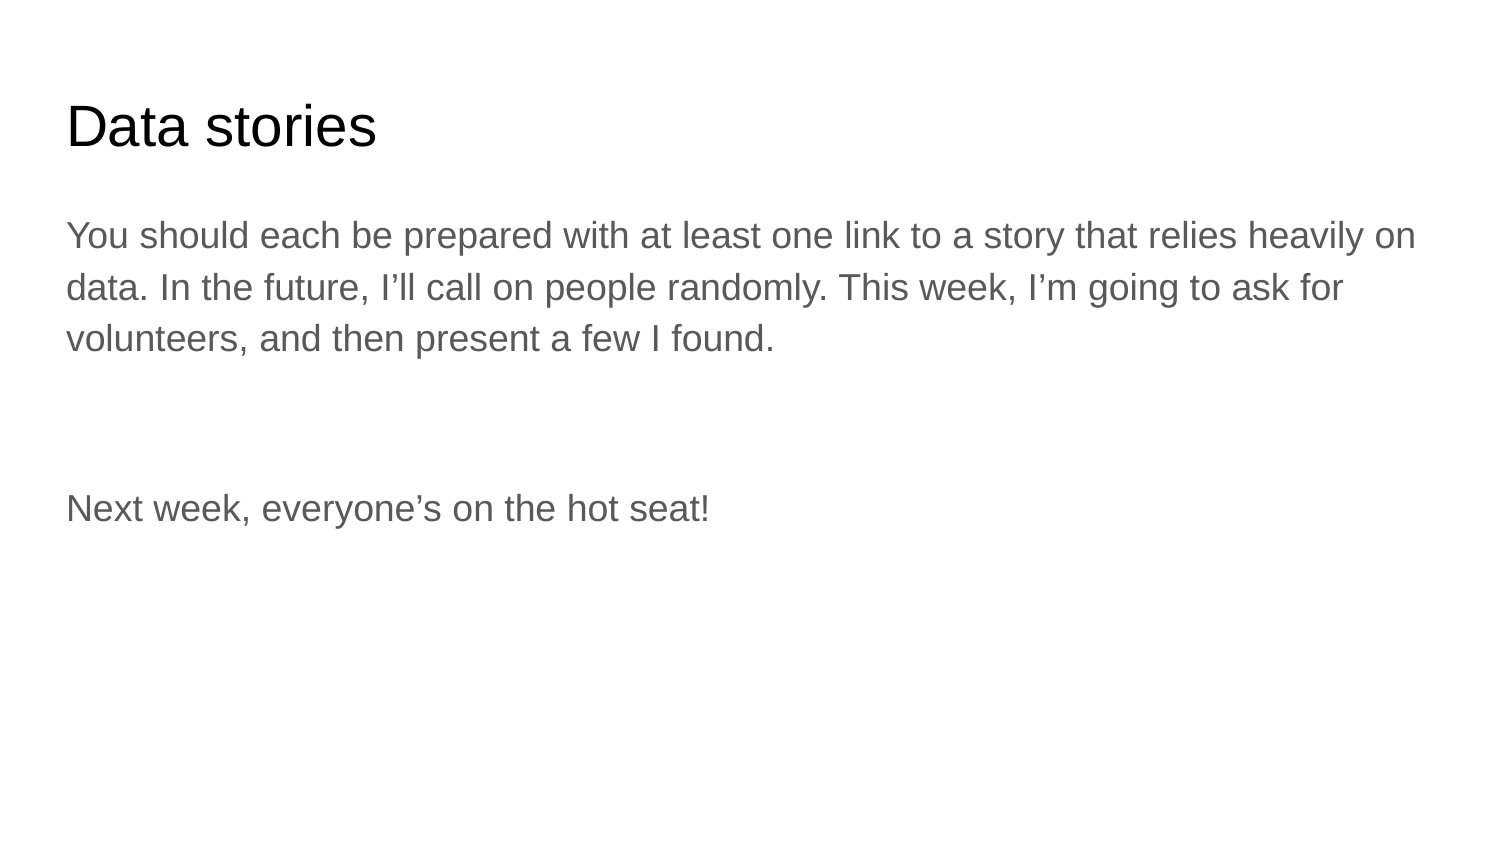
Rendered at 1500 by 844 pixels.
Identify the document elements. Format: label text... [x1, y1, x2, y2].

list You should each be prepared with at least one link to a story that relies heavily on data. In the future, I’ll call on people randomly. This week, I’m going to ask for volunteers, and then present a few I found. Next week, everyone’s on the hot seat! [51, 189, 1449, 750]
title Data stories [51, 72, 1449, 167]
